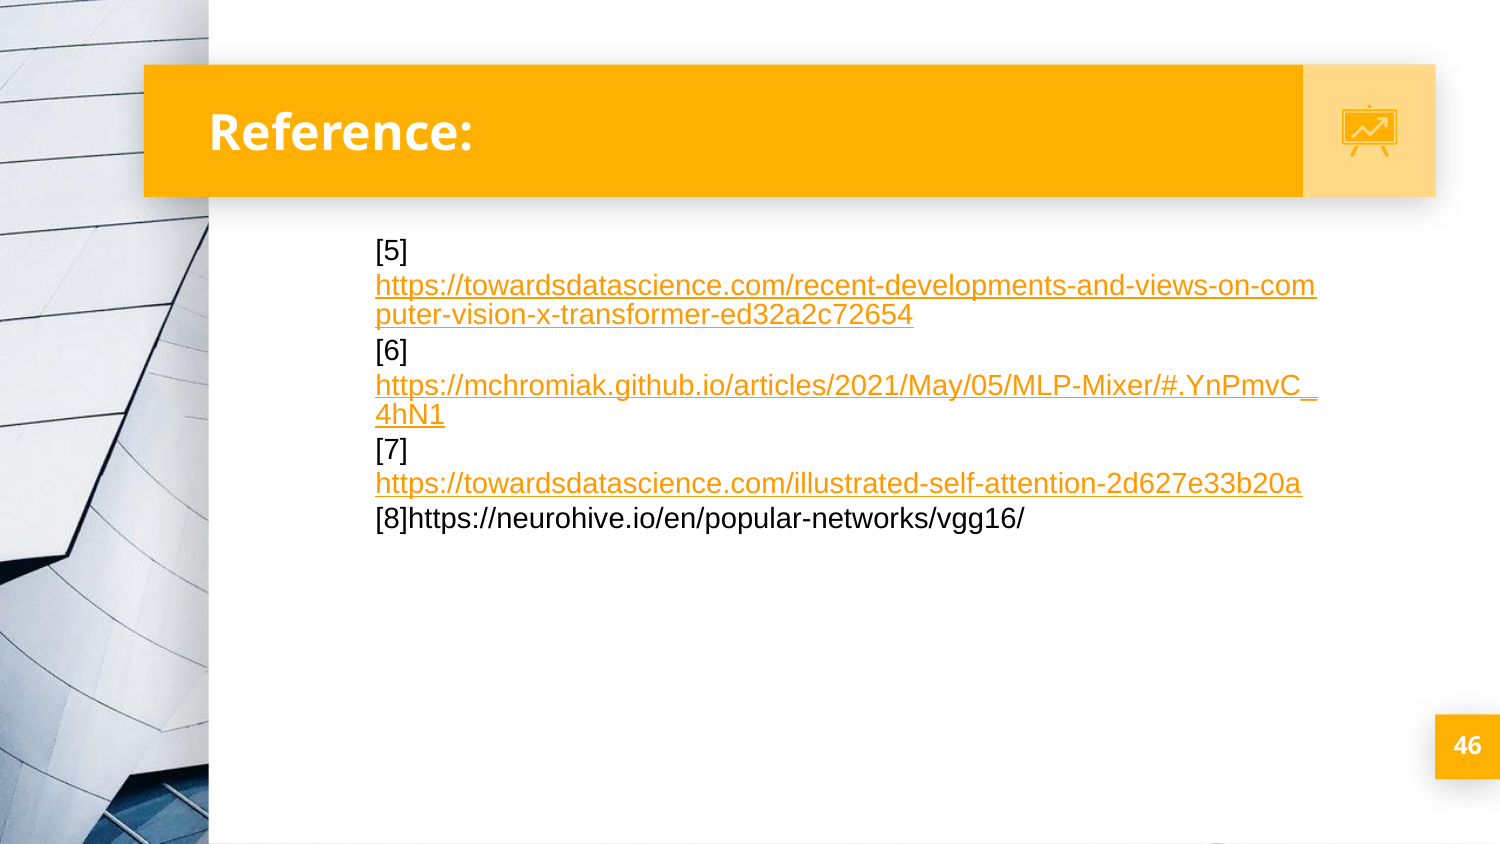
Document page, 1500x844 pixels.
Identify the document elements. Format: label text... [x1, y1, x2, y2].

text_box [1341, 104, 1398, 157]
slide_number ‹#› [1435, 714, 1500, 780]
title Reference: [193, 64, 1300, 197]
text_box [5]https://towardsdatascience.com/recent-developments-and-views-on-computer-vision-x-transformer-ed32a2c72654 [6]https://mchromiak.github.io/articles/2021/May/05/MLP-Mixer/#.YnPmvC_4hN1 [7]https://towardsdatascience.com/illustrated-self-attention-2d627e33b20a [8]https://neurohive.io/en/popular-networks/vgg16/ [360, 216, 1342, 492]
picture [0, 0, 208, 844]
